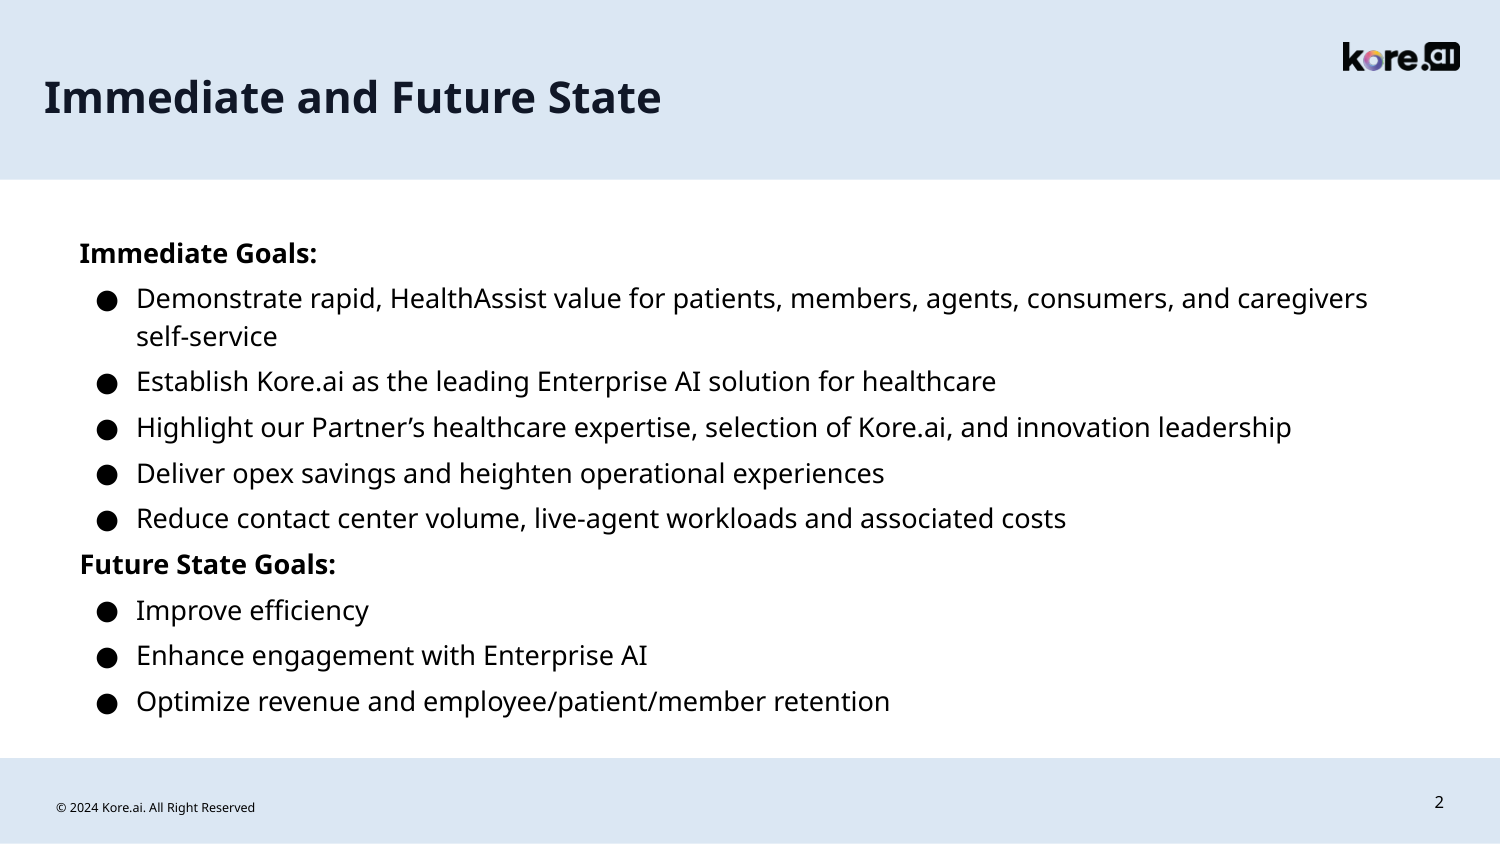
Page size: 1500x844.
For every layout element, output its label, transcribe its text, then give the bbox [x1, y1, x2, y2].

text_box Immediate Goals: Demonstrate rapid, HealthAssist value for patients, members, agents, consumers, and caregivers self-service Establish Kore.ai as the leading Enterprise AI solution for healthcare Highlight our Partner’s healthcare expertise, selection of Kore.ai, and innovation leadership Deliver opex savings and heighten operational experiences Reduce contact center volume, live-agent workloads and associated costs Future State Goals: Improve efficiency Enhance engagement with Enterprise AI Optimize revenue and employee/patient/member retention [64, 216, 1434, 732]
text_box Immediate and Future State [44, 63, 967, 129]
picture [1343, 42, 1460, 71]
text_box [0, 179, 1500, 758]
footer © 2024 Kore.ai. All Right Reserved [41, 789, 505, 823]
text_box 2 [1347, 789, 1459, 823]
